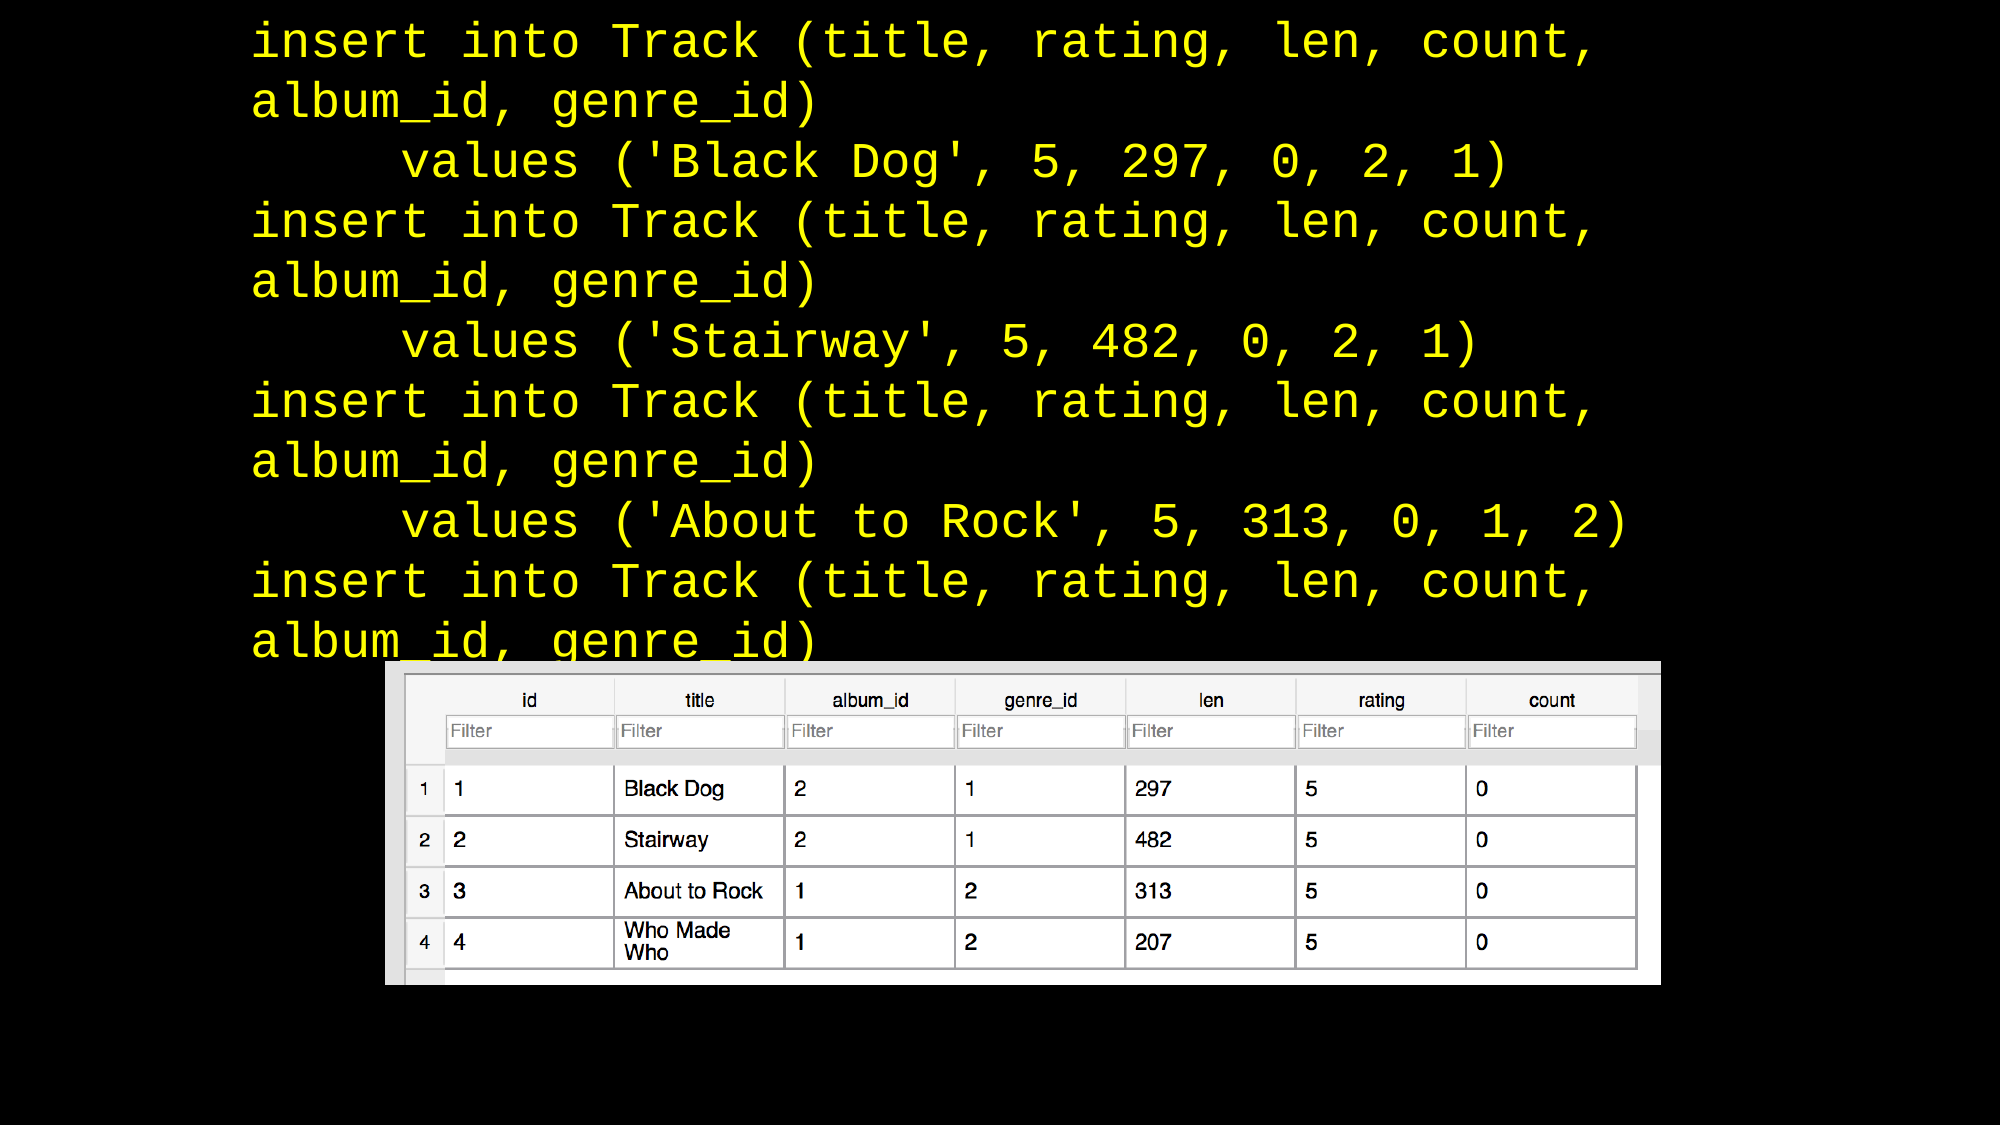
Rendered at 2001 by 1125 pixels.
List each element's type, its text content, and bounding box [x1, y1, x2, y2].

picture [385, 661, 1662, 985]
text_box insert into Track (title, rating, len, count, album_id, genre_id) values ('Black Dog', 5, 297, 0, 2, 1) insert into Track (title, rating, len, count, album_id, genre_id) values ('Stairway', 5, 482, 0, 2, 1) insert into Track (title, rating, len, count, album_id, genre_id) values ('About to Rock', 5, 313, 0, 1, 2) insert into Track (title, rating, len, count, album_id, genre_id) values ('Who Made Who', 5, 207, 0, 1, 2) [250, 104, 1829, 630]
